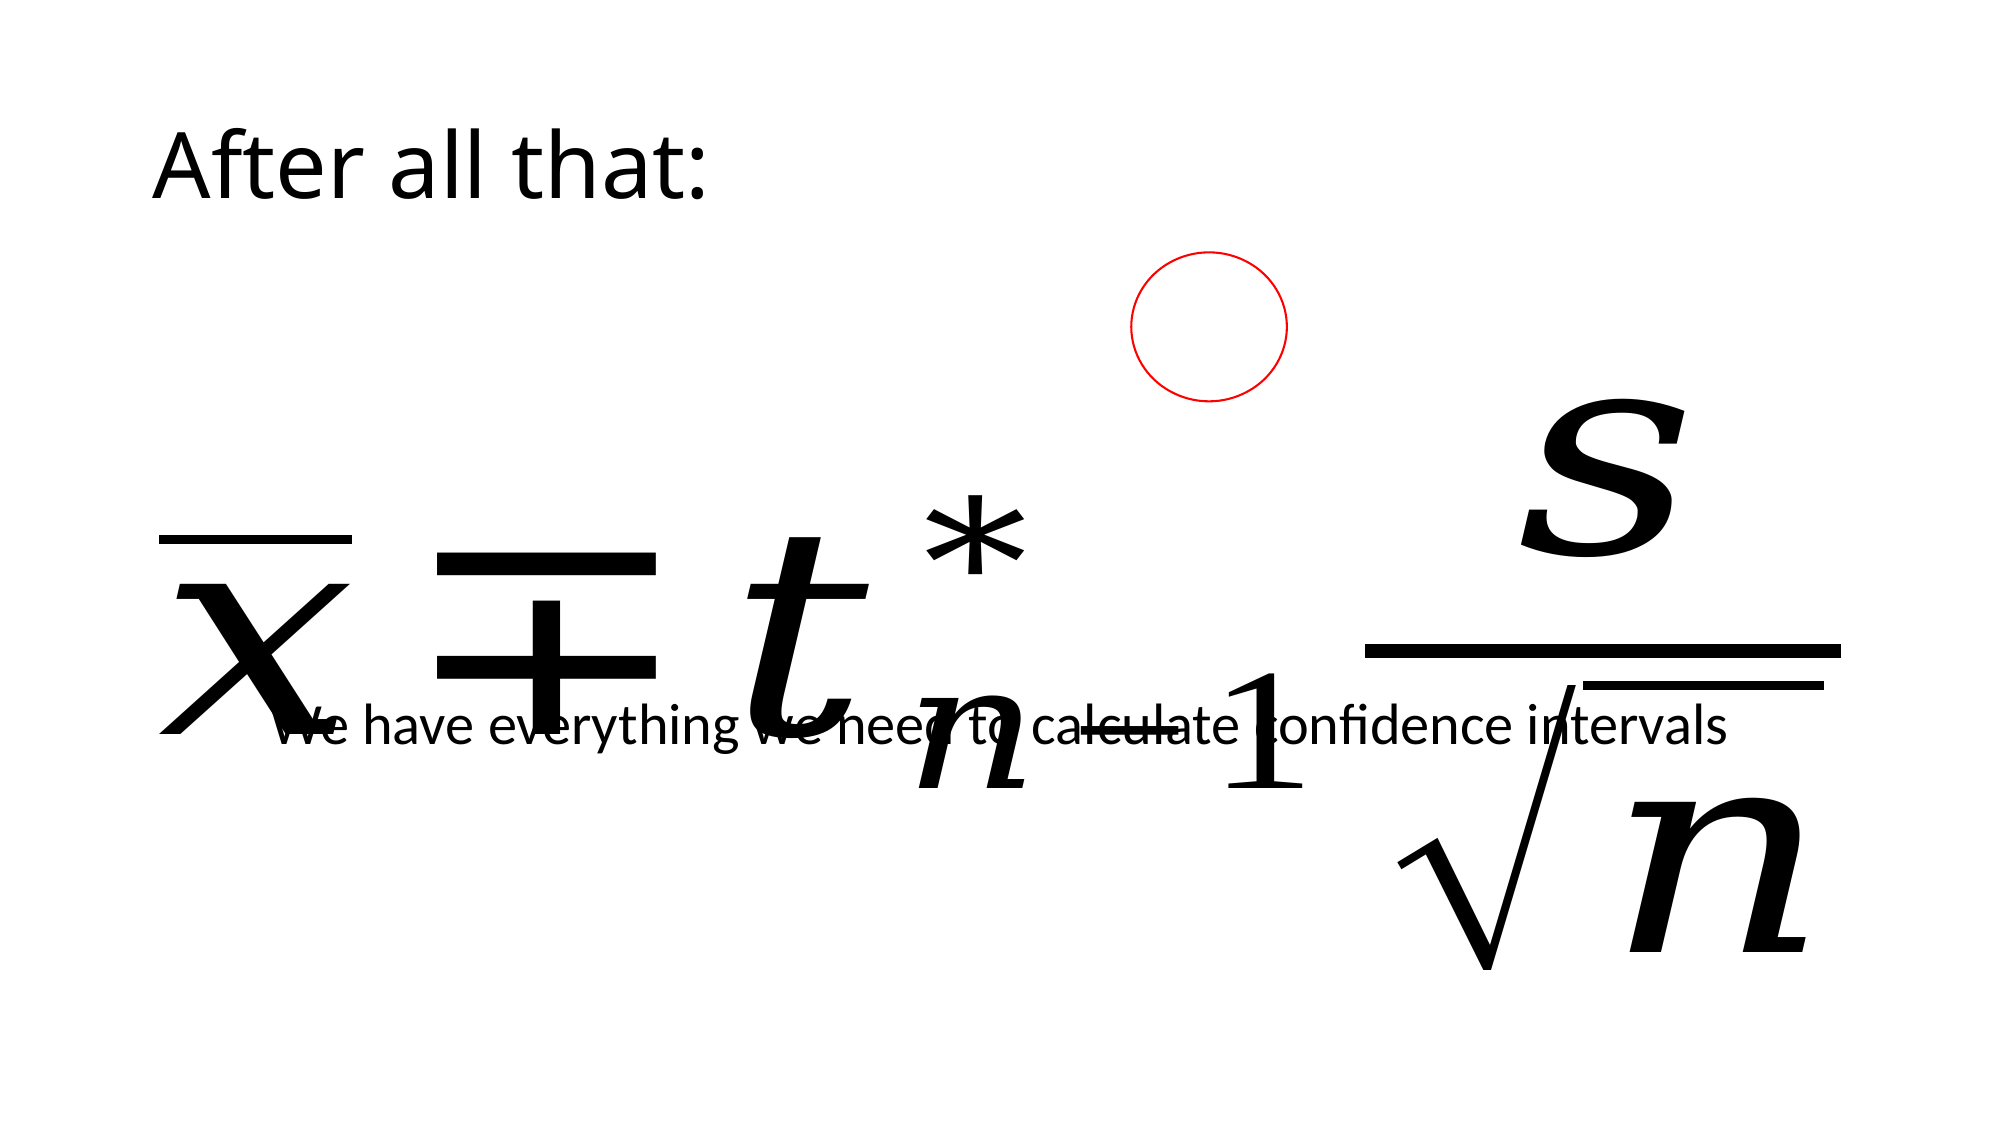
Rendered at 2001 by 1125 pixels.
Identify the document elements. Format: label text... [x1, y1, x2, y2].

title After all that: [137, 59, 1863, 278]
text_box We have everything we need to calculate confidence intervals [255, 679, 1745, 764]
text_box [1130, 251, 1288, 403]
